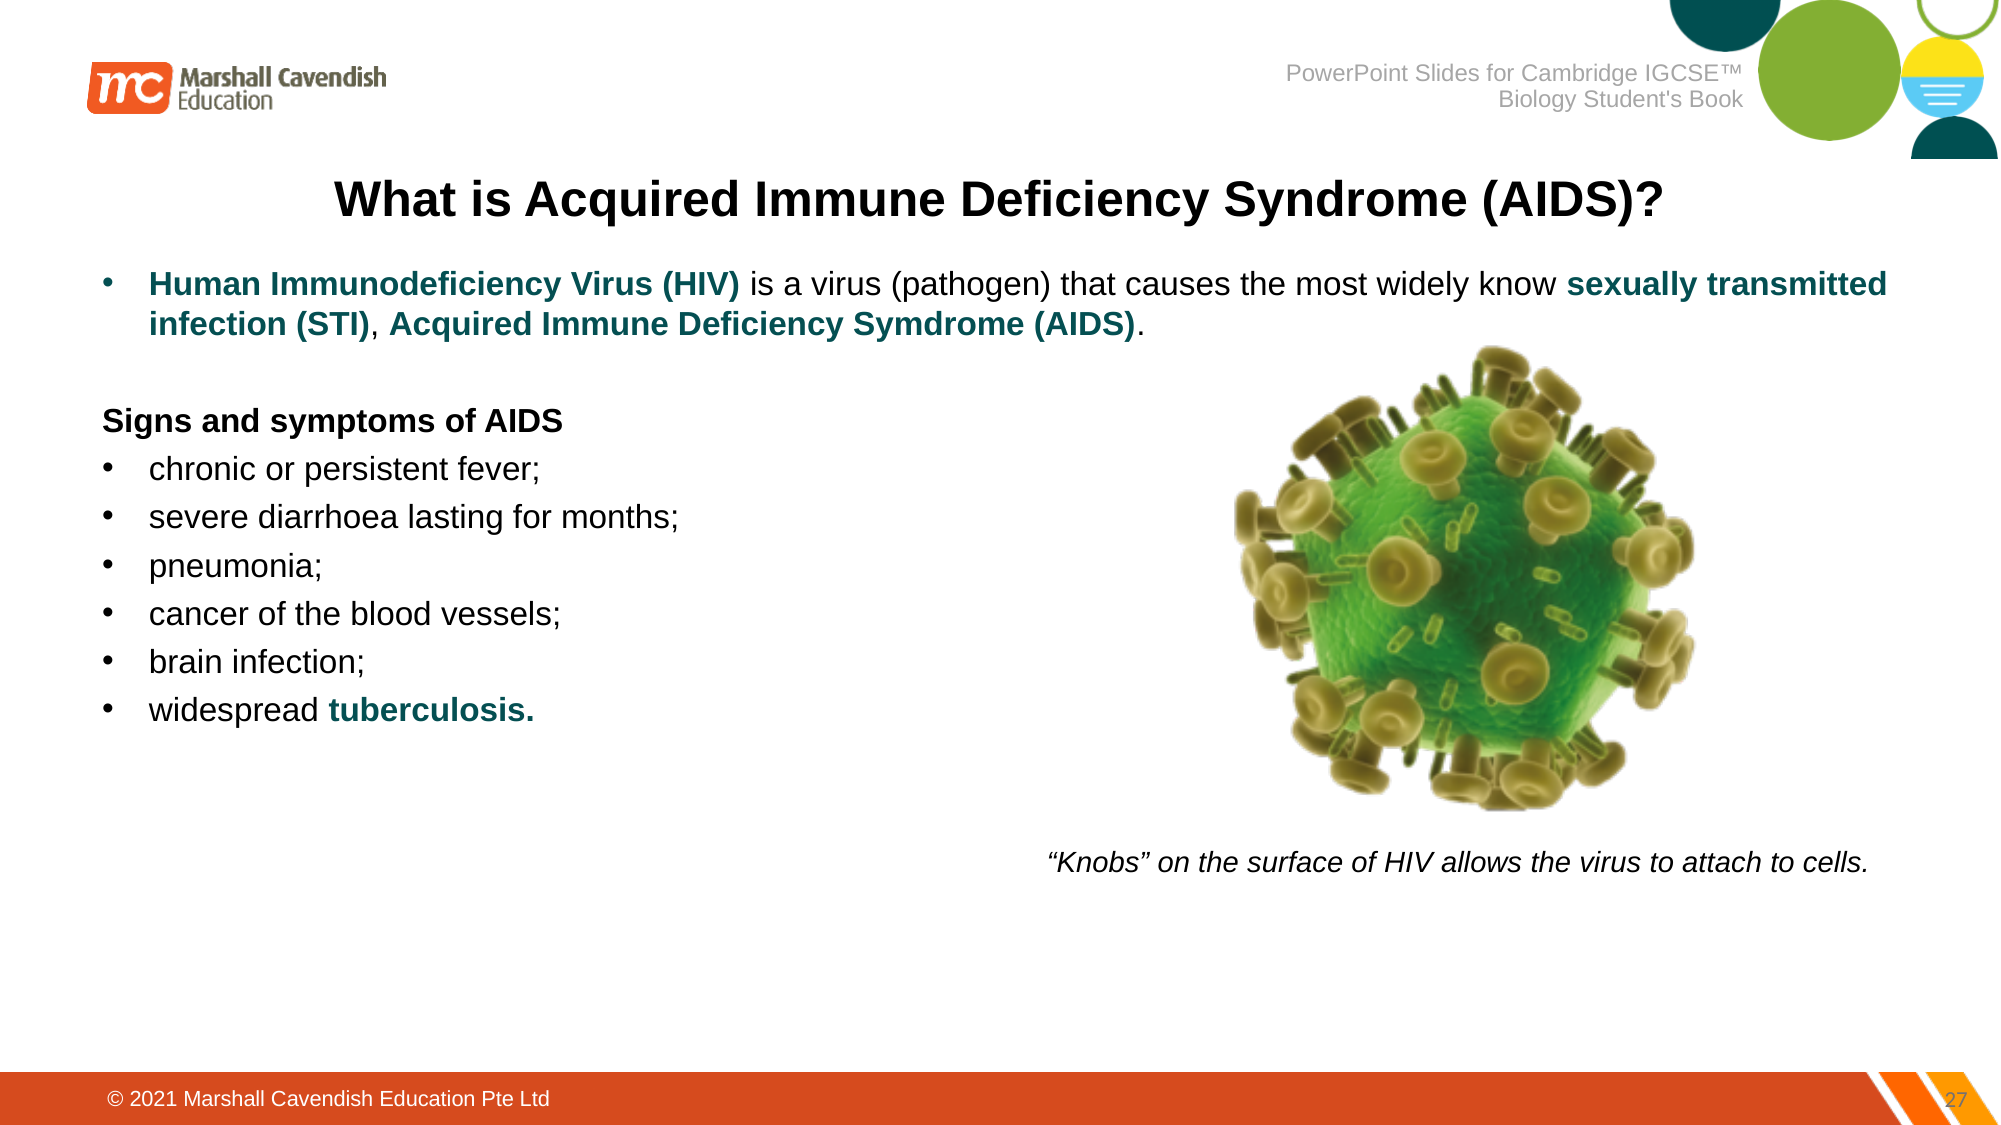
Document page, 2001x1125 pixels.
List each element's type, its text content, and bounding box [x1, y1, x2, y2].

picture [87, 62, 386, 114]
text_box What is Acquired Immune Deficiency Syndrome (AIDS)? [319, 159, 1681, 234]
picture [0, 1072, 2000, 1125]
picture [1180, 336, 1759, 823]
text_box “Knobs” on the surface of HIV allows the virus to attach to cells. [1005, 835, 1913, 886]
text_box Human Immunodeficiency Virus (HIV) is a virus (pathogen) that causes the most widely know sexually transmitted infection (STI), Acquired Immune Deficiency Symdrome (AIDS). Signs and symptoms of AIDS chronic or persistent fever; severe diarrhoea lasting for months; pneumonia; cancer of the blood vessels; brain infection; widespread tuberculosis. [87, 255, 1912, 736]
picture [1670, 0, 1998, 159]
